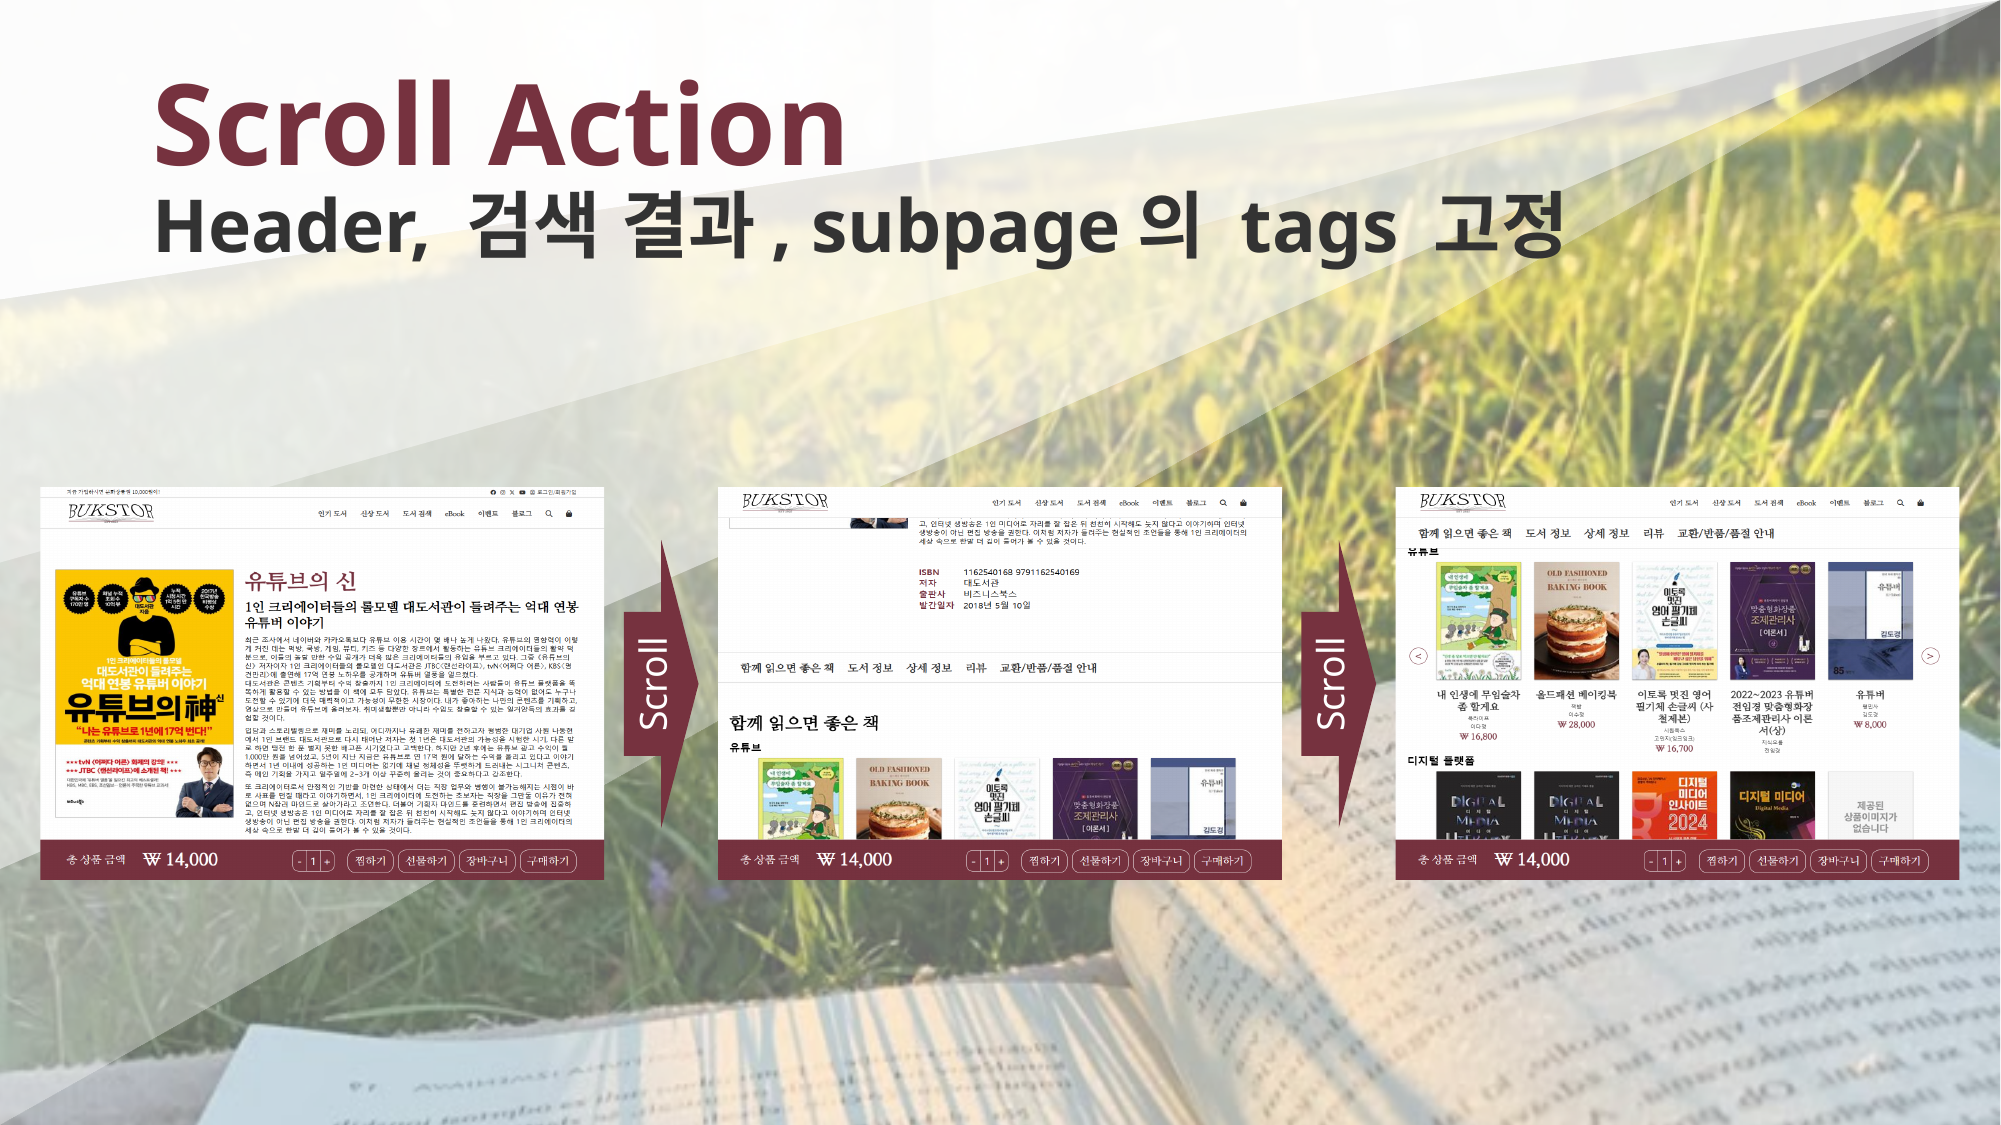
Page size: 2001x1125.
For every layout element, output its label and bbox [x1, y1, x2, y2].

text_box [40, 487, 1960, 881]
text_box [0, 0, 2000, 1125]
